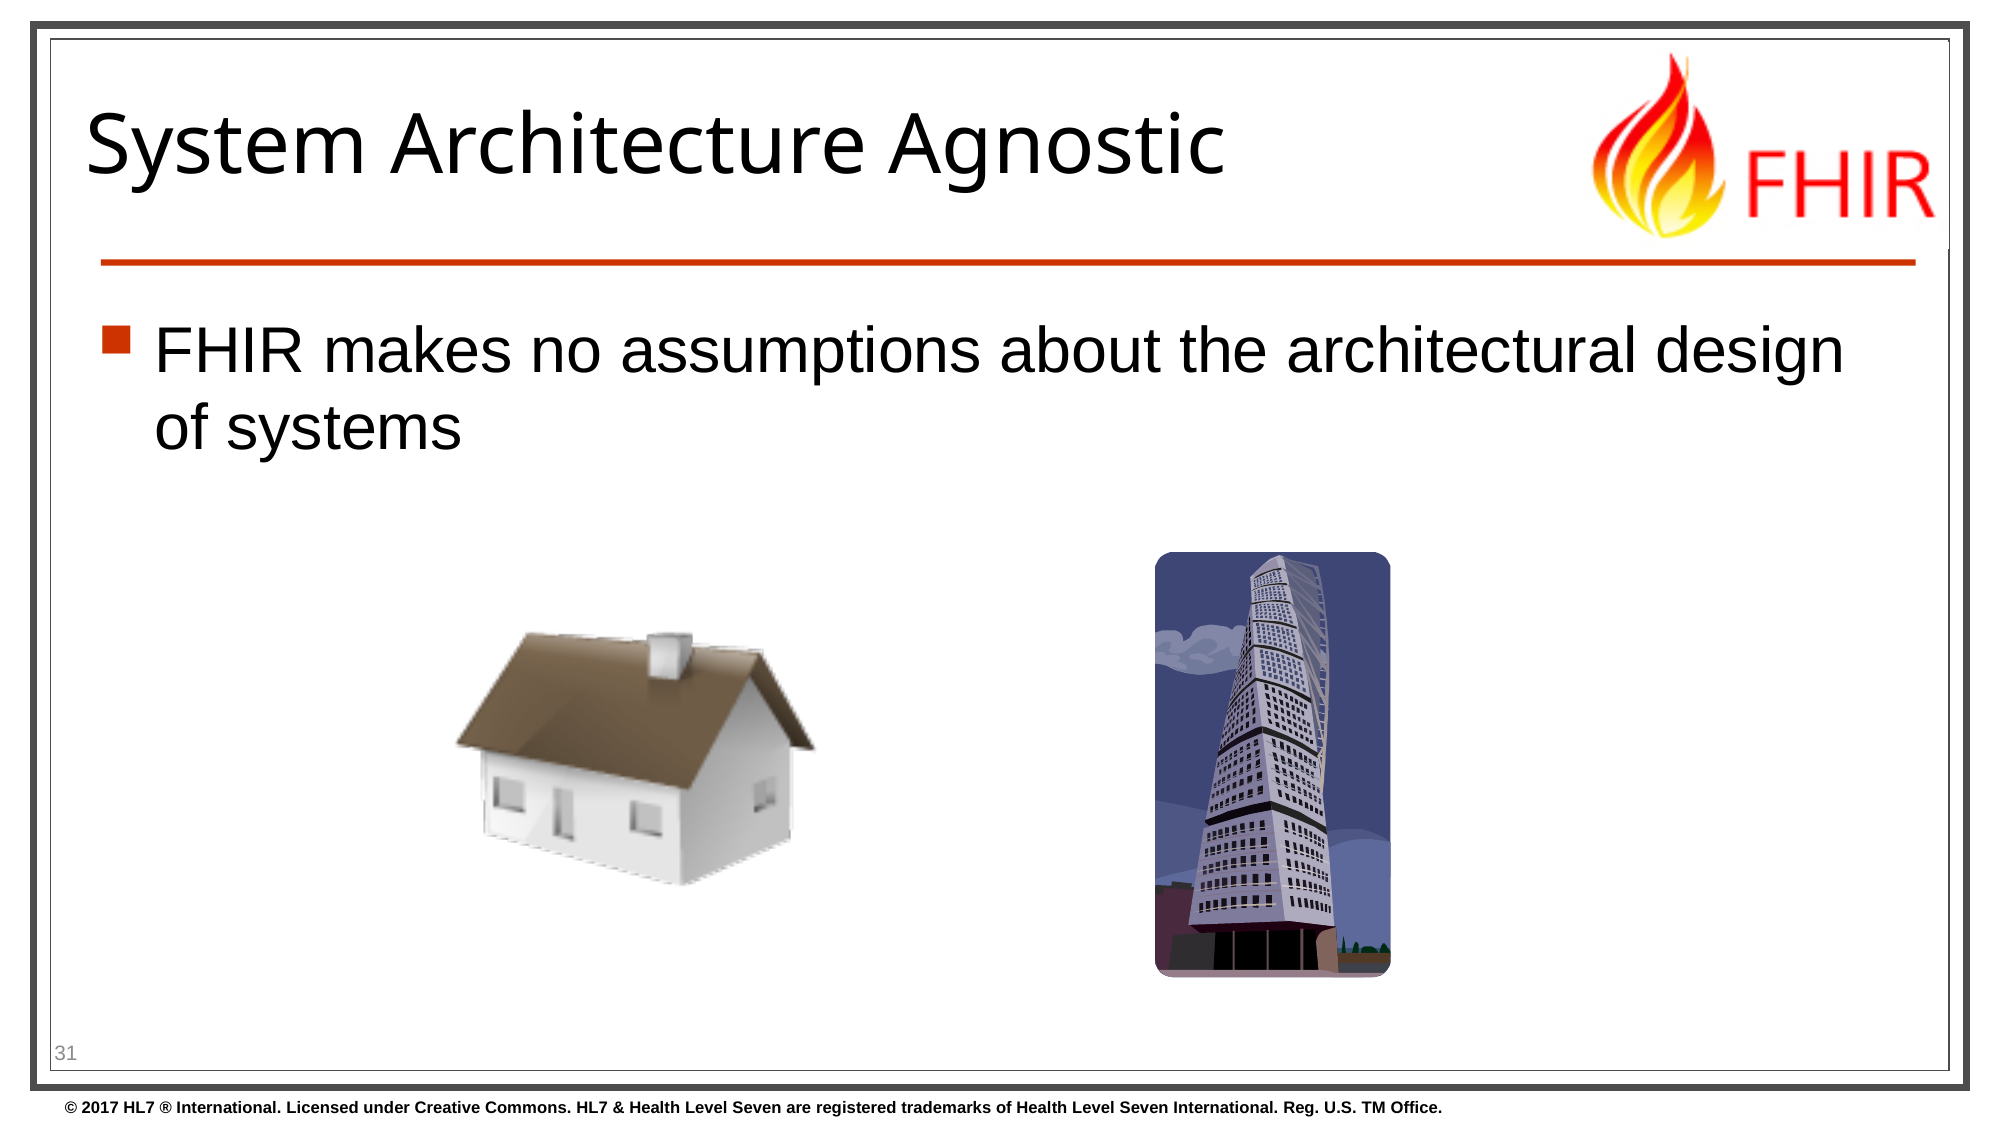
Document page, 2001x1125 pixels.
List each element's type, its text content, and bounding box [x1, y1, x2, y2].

title System Architecture Agnostic [70, 54, 1504, 244]
picture [432, 550, 859, 976]
list FHIR makes no assumptions about the architectural design of systems [83, 299, 1917, 1035]
picture [1153, 550, 1393, 979]
slide_number 31 [39, 1034, 197, 1071]
picture [1578, 42, 1949, 249]
